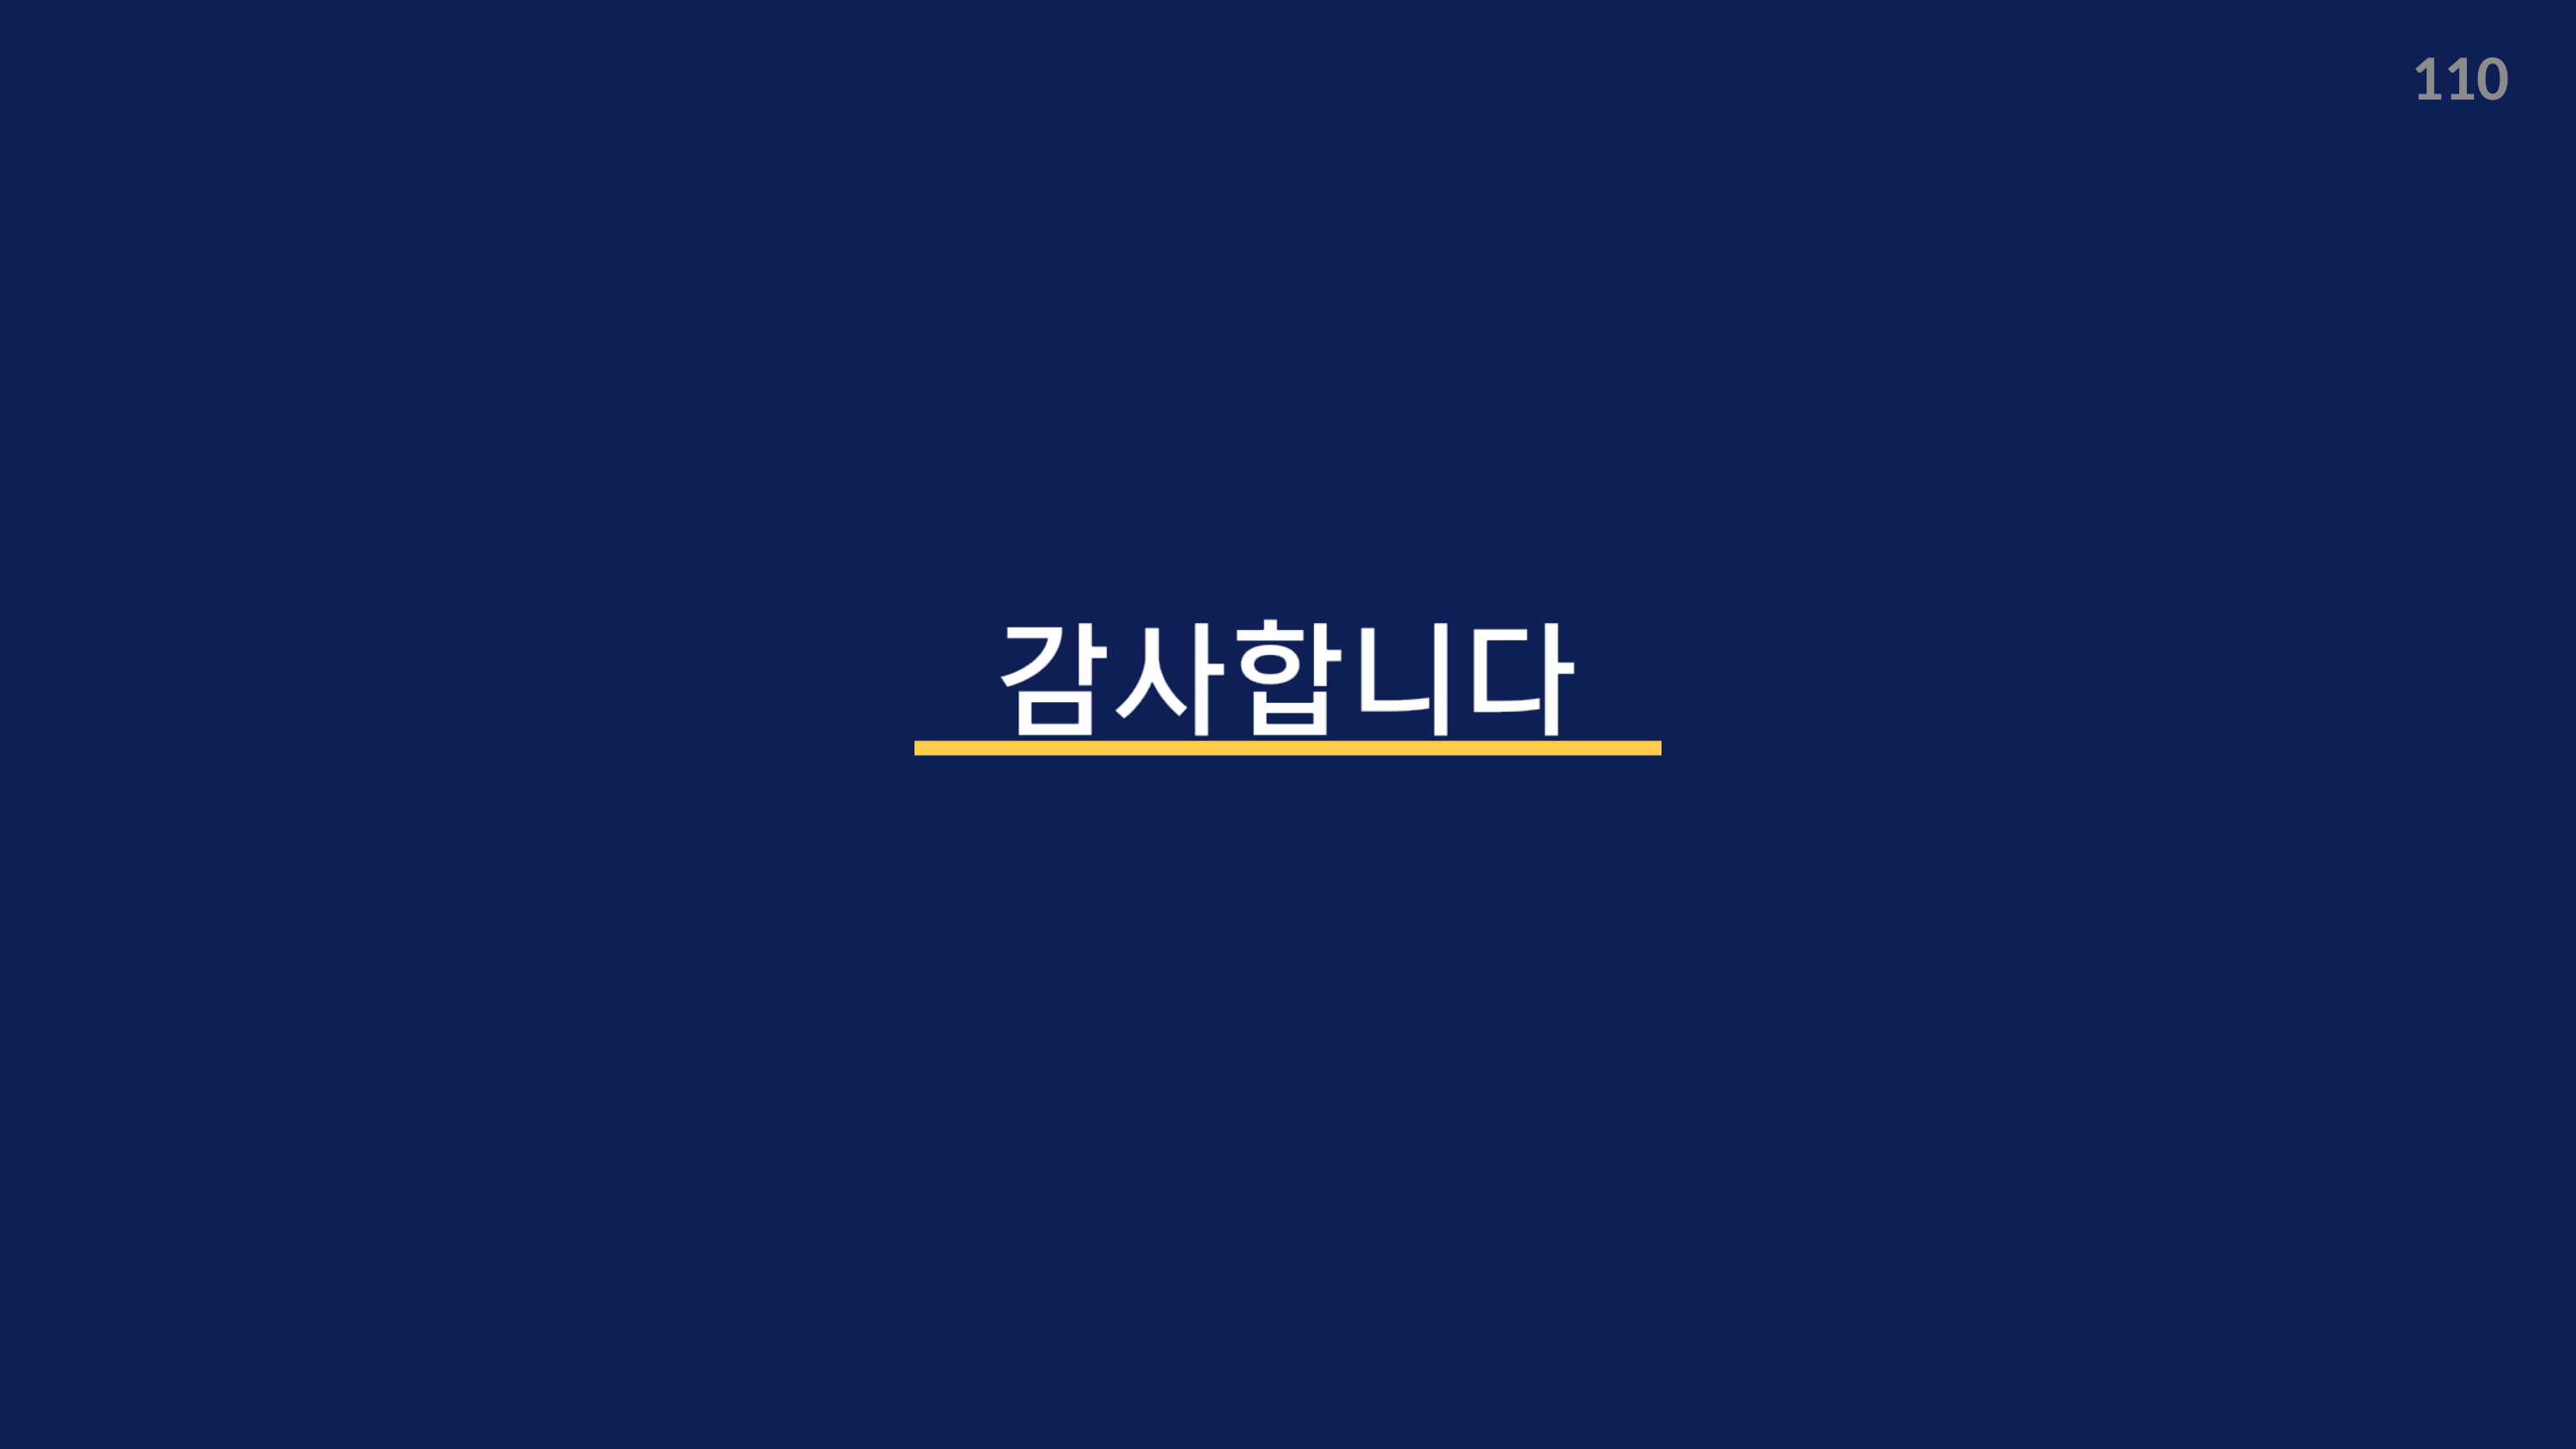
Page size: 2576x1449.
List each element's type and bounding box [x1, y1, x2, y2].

text_box [914, 718, 1662, 777]
picture [720, 576, 1633, 803]
